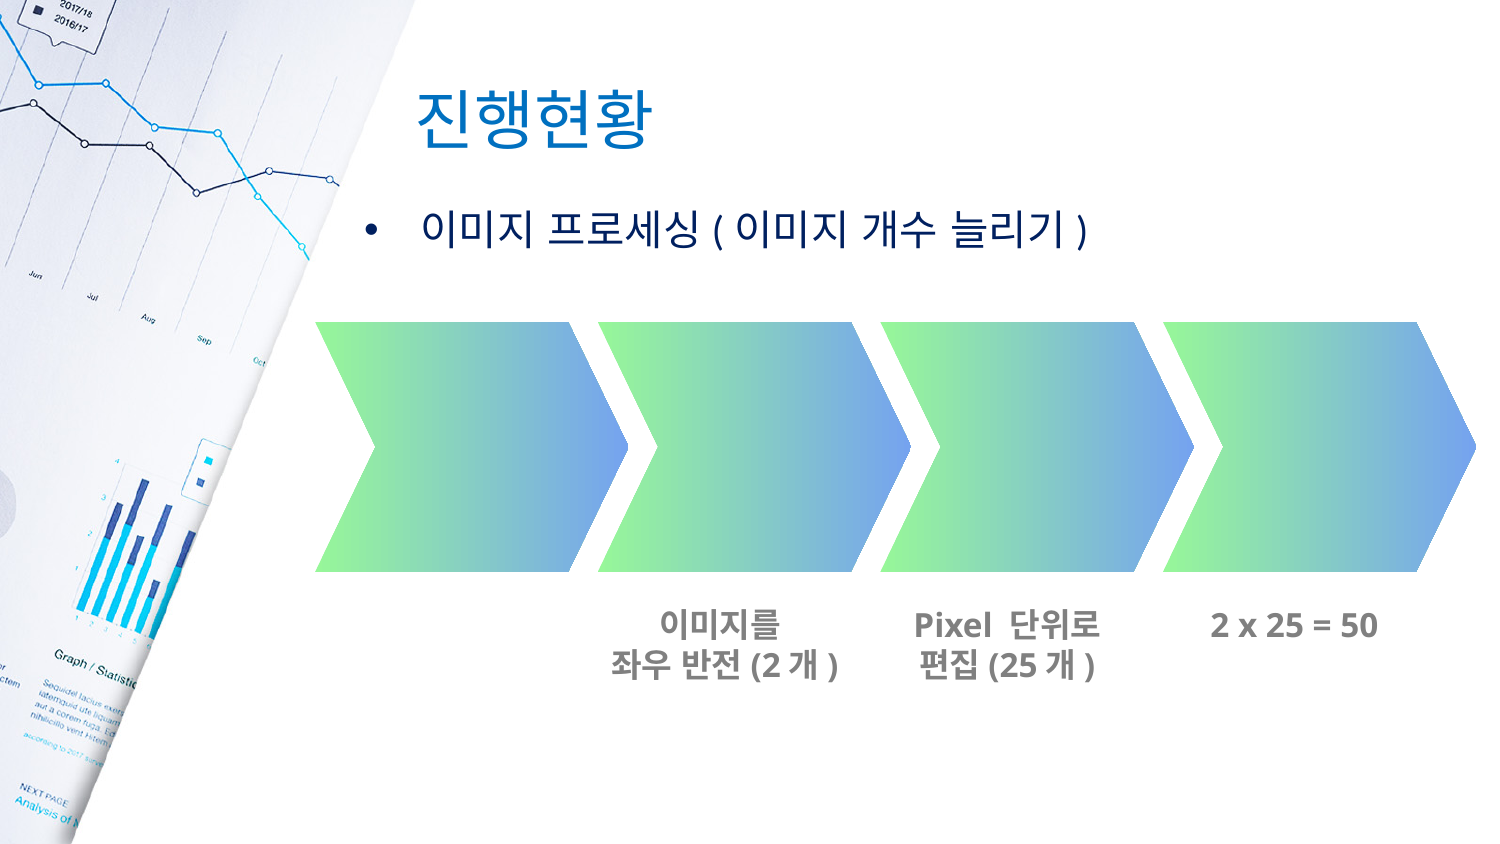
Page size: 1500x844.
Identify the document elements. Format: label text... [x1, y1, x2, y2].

text_box 이미지를 좌우 반전(2개) [578, 597, 871, 692]
title 진행현황 [399, 71, 1427, 166]
text_box 2 x 25 = 50 [1195, 597, 1394, 652]
picture [0, 0, 1500, 844]
text_box Pixel 단위로 편집(25개) [898, 597, 1117, 692]
list 이미지 프로세싱(이미지 개수 늘리기) [349, 196, 1500, 748]
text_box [314, 321, 1477, 573]
